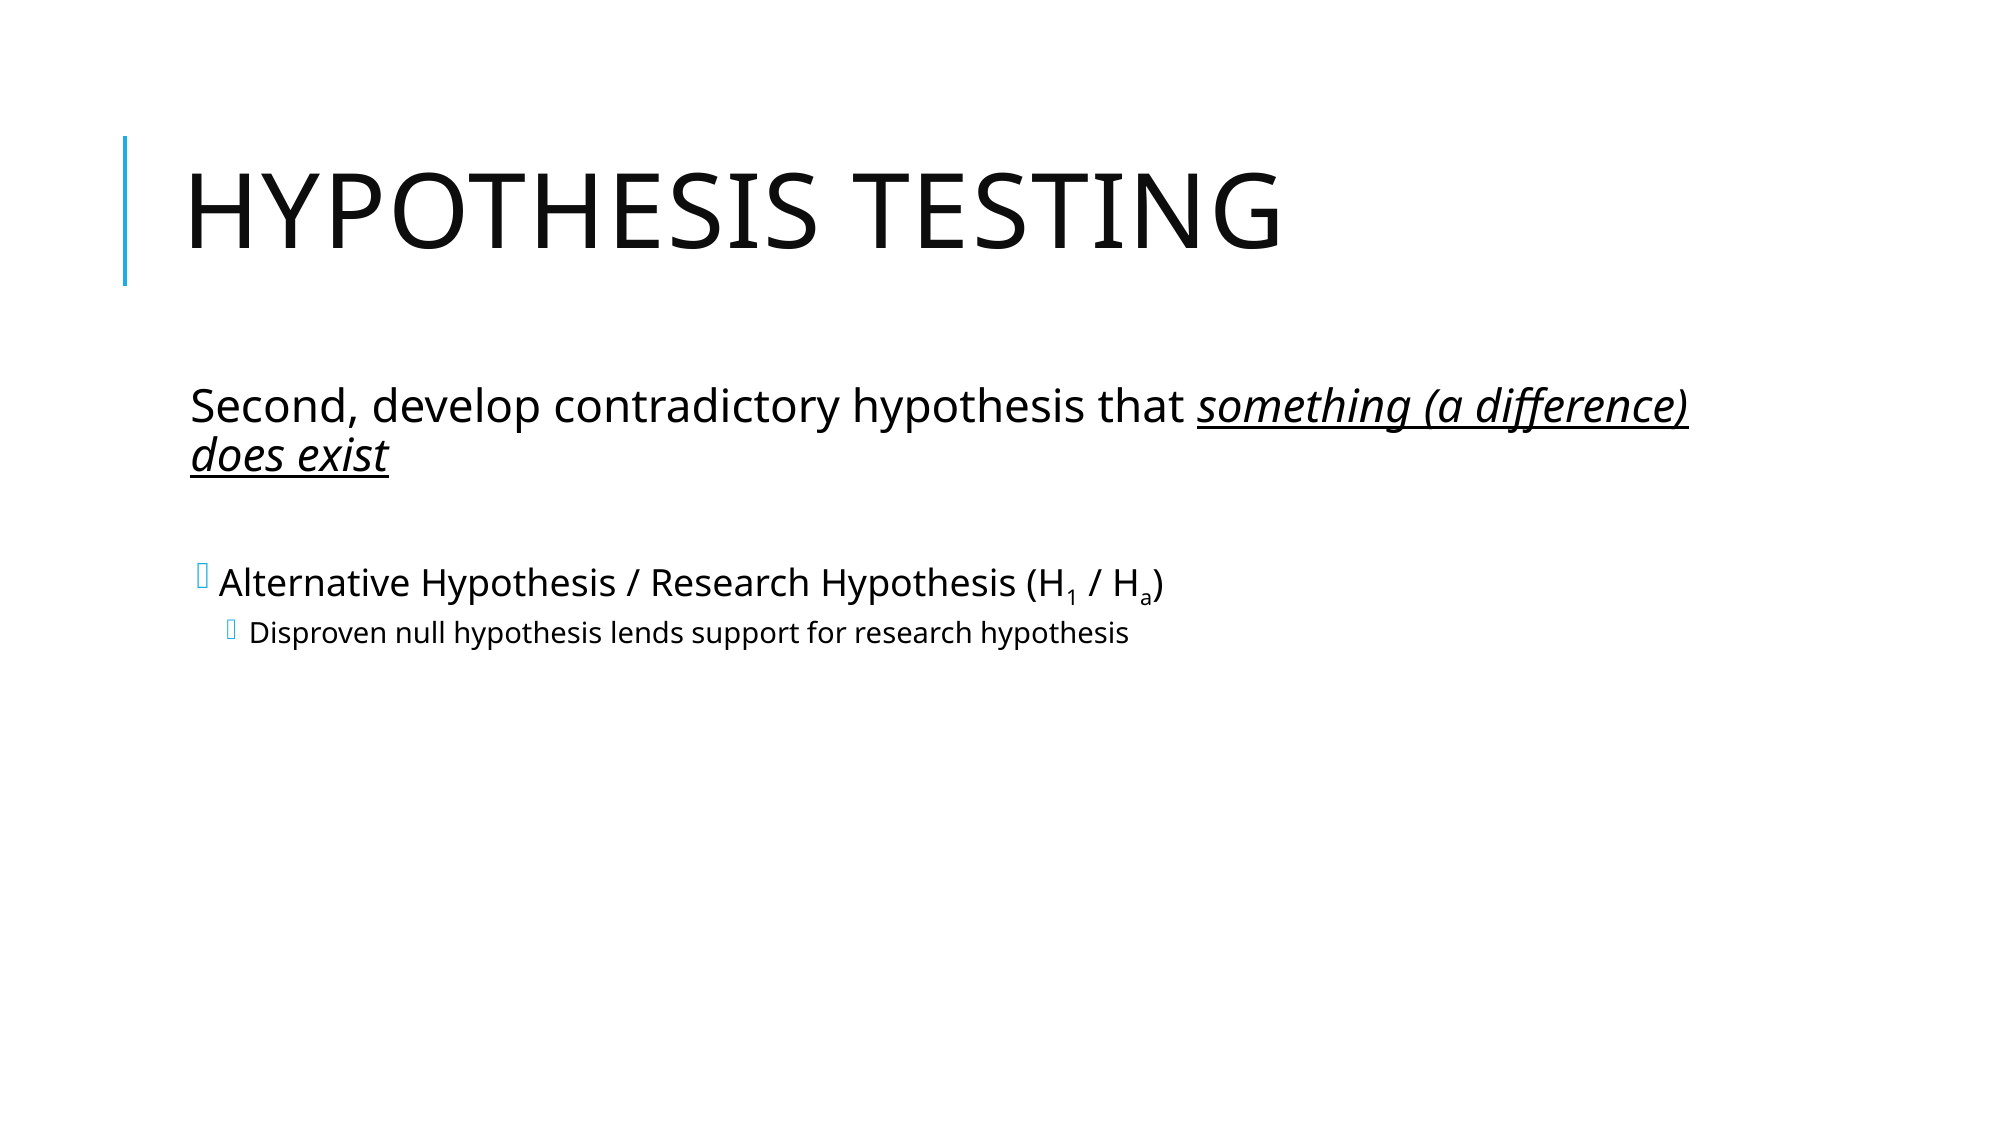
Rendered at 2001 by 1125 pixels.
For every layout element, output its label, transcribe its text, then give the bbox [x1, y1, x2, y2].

title Hypothesis Testing [168, 96, 1763, 342]
list Second, develop contradictory hypothesis that something (a difference) does exist Alternative Hypothesis / Research Hypothesis (H1 / Ha) Disproven null hypothesis lends support for research hypothesis [168, 375, 1763, 1035]
